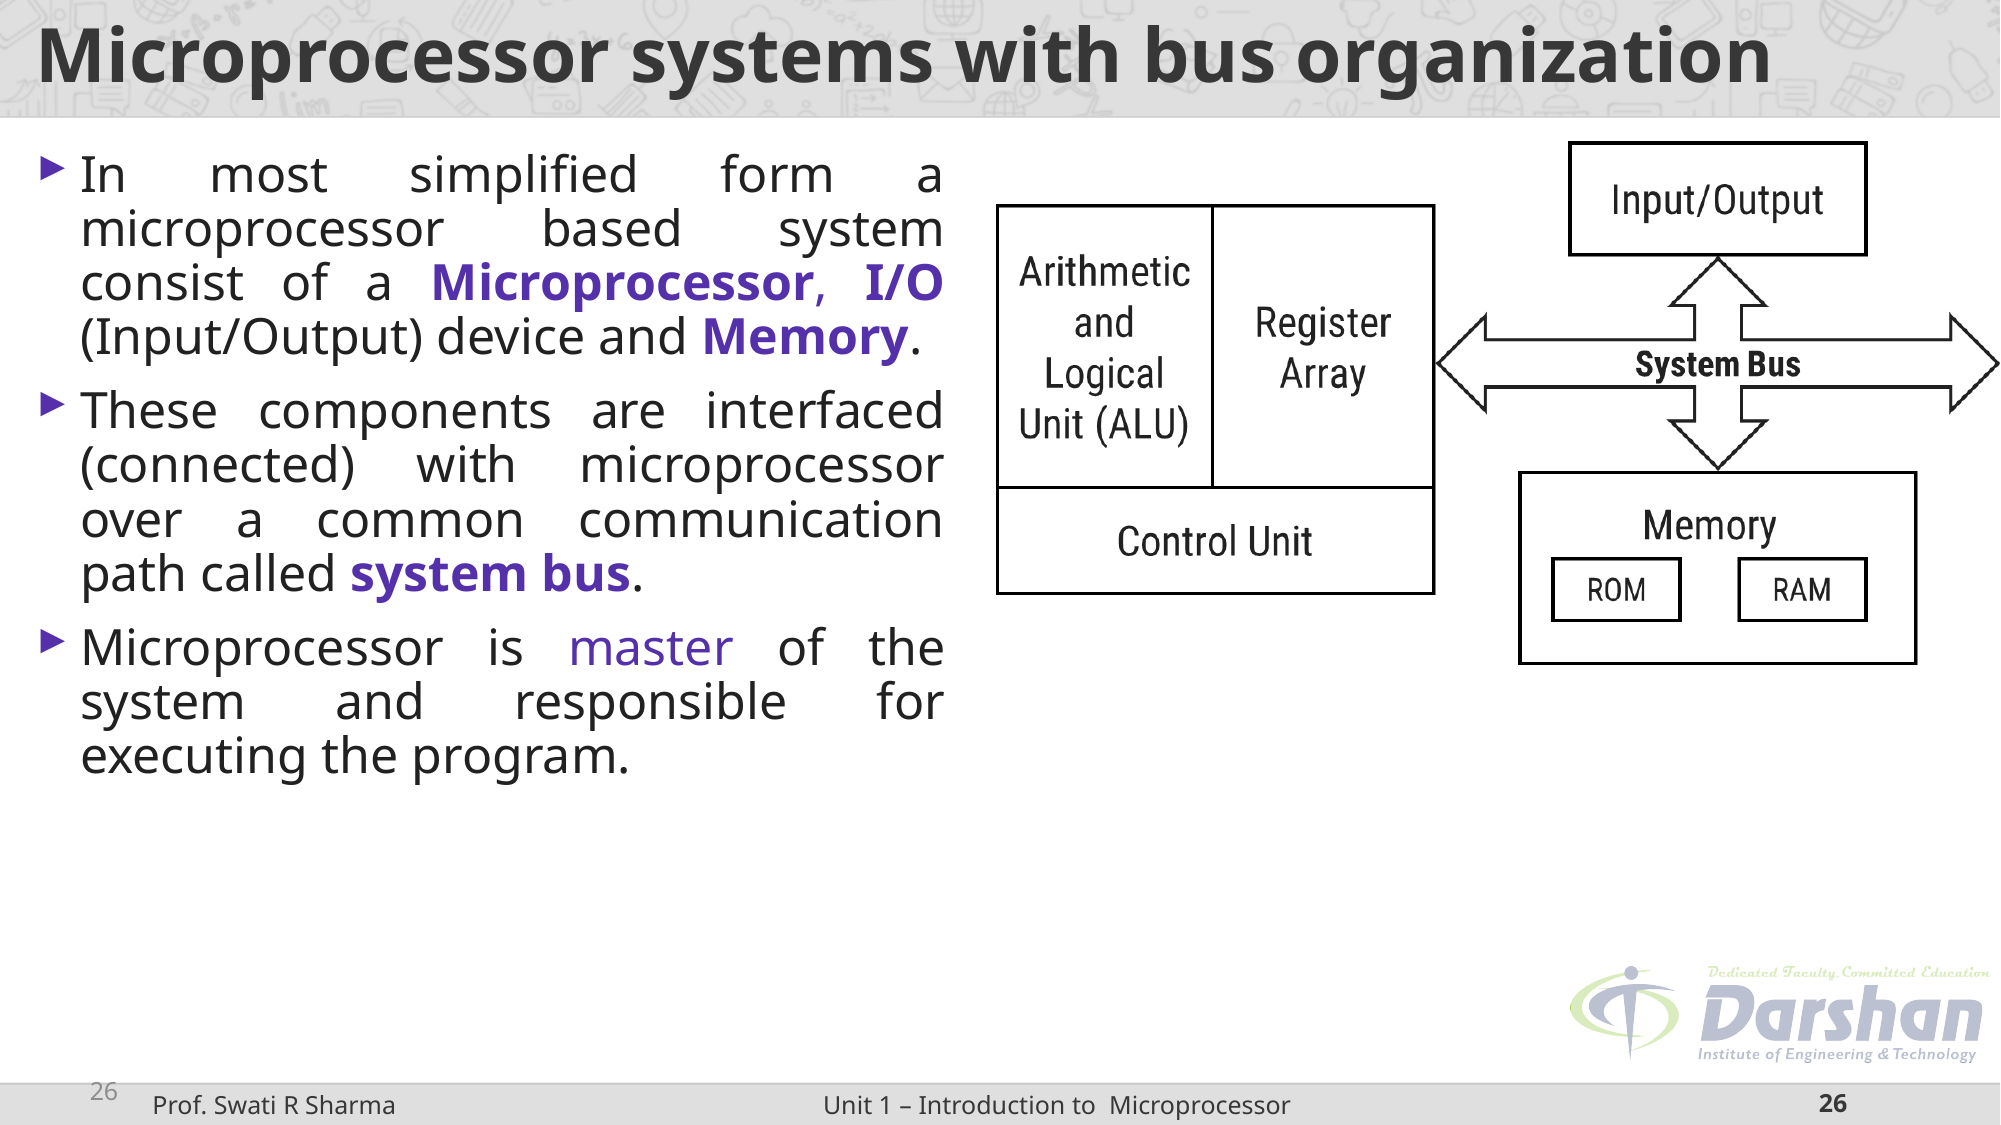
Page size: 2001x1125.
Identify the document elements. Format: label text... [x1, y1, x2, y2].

list In most simplified form a microprocessor based system consist of a Microprocessor, I/O (Input/Output) device and Memory. These components are interfaced (connected) with microprocessor over a common communication path called system bus. Microprocessor is master of the system and responsible for executing the program. [21, 141, 961, 1059]
slide_number 26 [0, 1062, 134, 1123]
title Microprocessor systems with bus organization [0, 0, 2000, 117]
picture [992, 141, 2000, 665]
